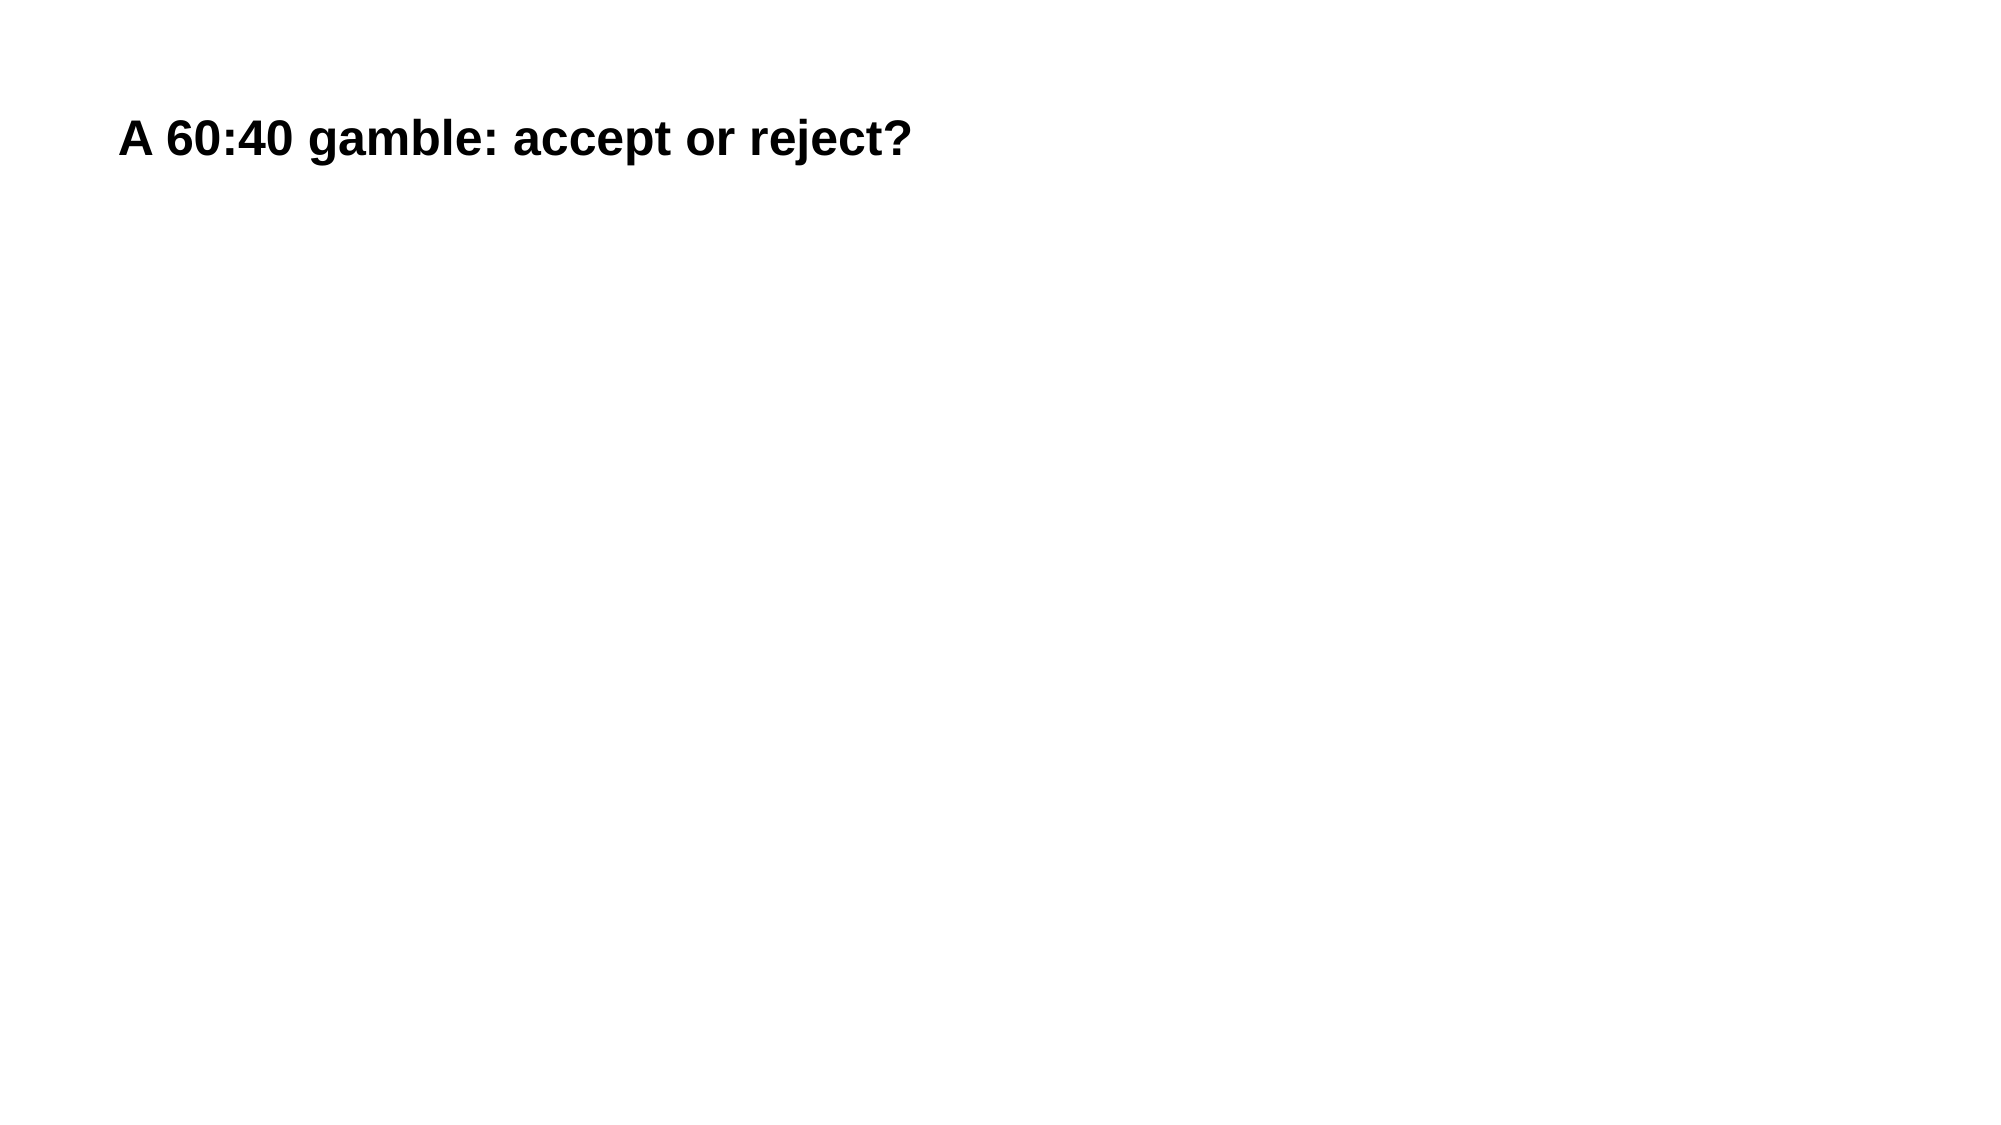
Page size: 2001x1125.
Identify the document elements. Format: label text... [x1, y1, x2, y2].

title A 60:40 gamble: accept or reject? [102, 96, 1797, 174]
